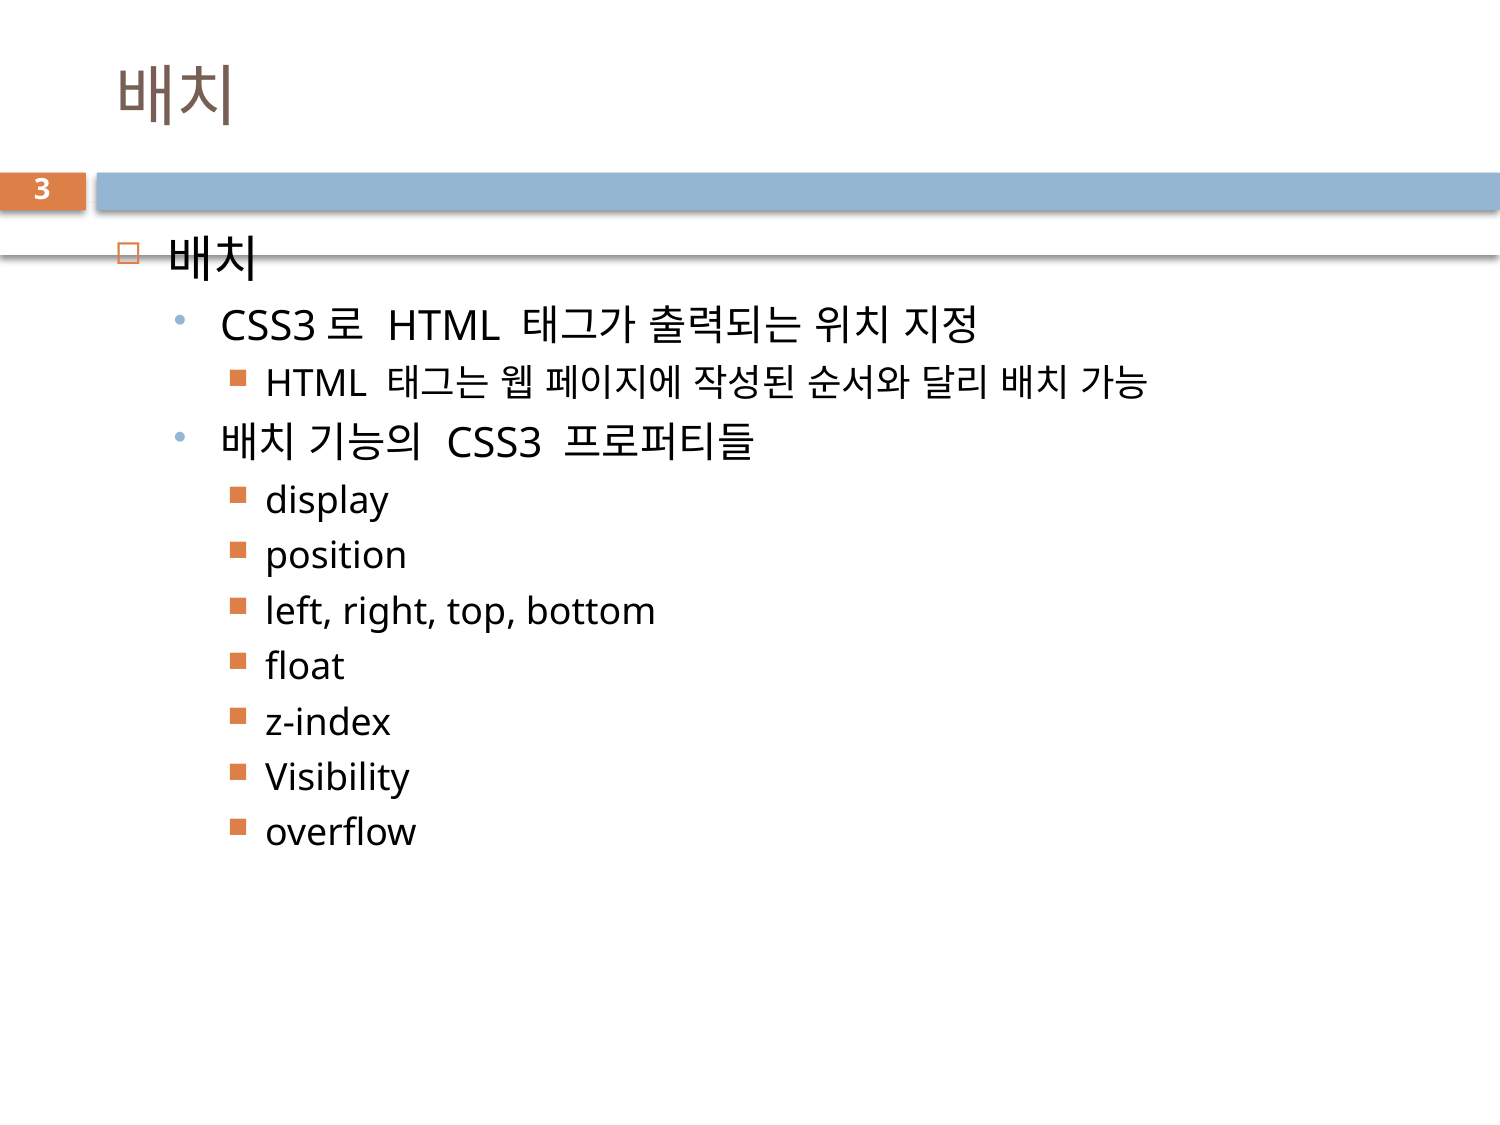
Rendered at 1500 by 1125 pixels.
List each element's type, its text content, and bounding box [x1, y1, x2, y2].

title 배치 [100, 37, 1438, 149]
list 배치 CSS3로 HTML 태그가 출력되는 위치 지정 HTML 태그는 웹 페이지에 작성된 순서와 달리 배치 가능 배치 기능의 CSS3 프로퍼티들 display position left, right, top, bottom float z-index Visibility overflow [100, 219, 1438, 1047]
slide_number 3 [0, 170, 87, 211]
